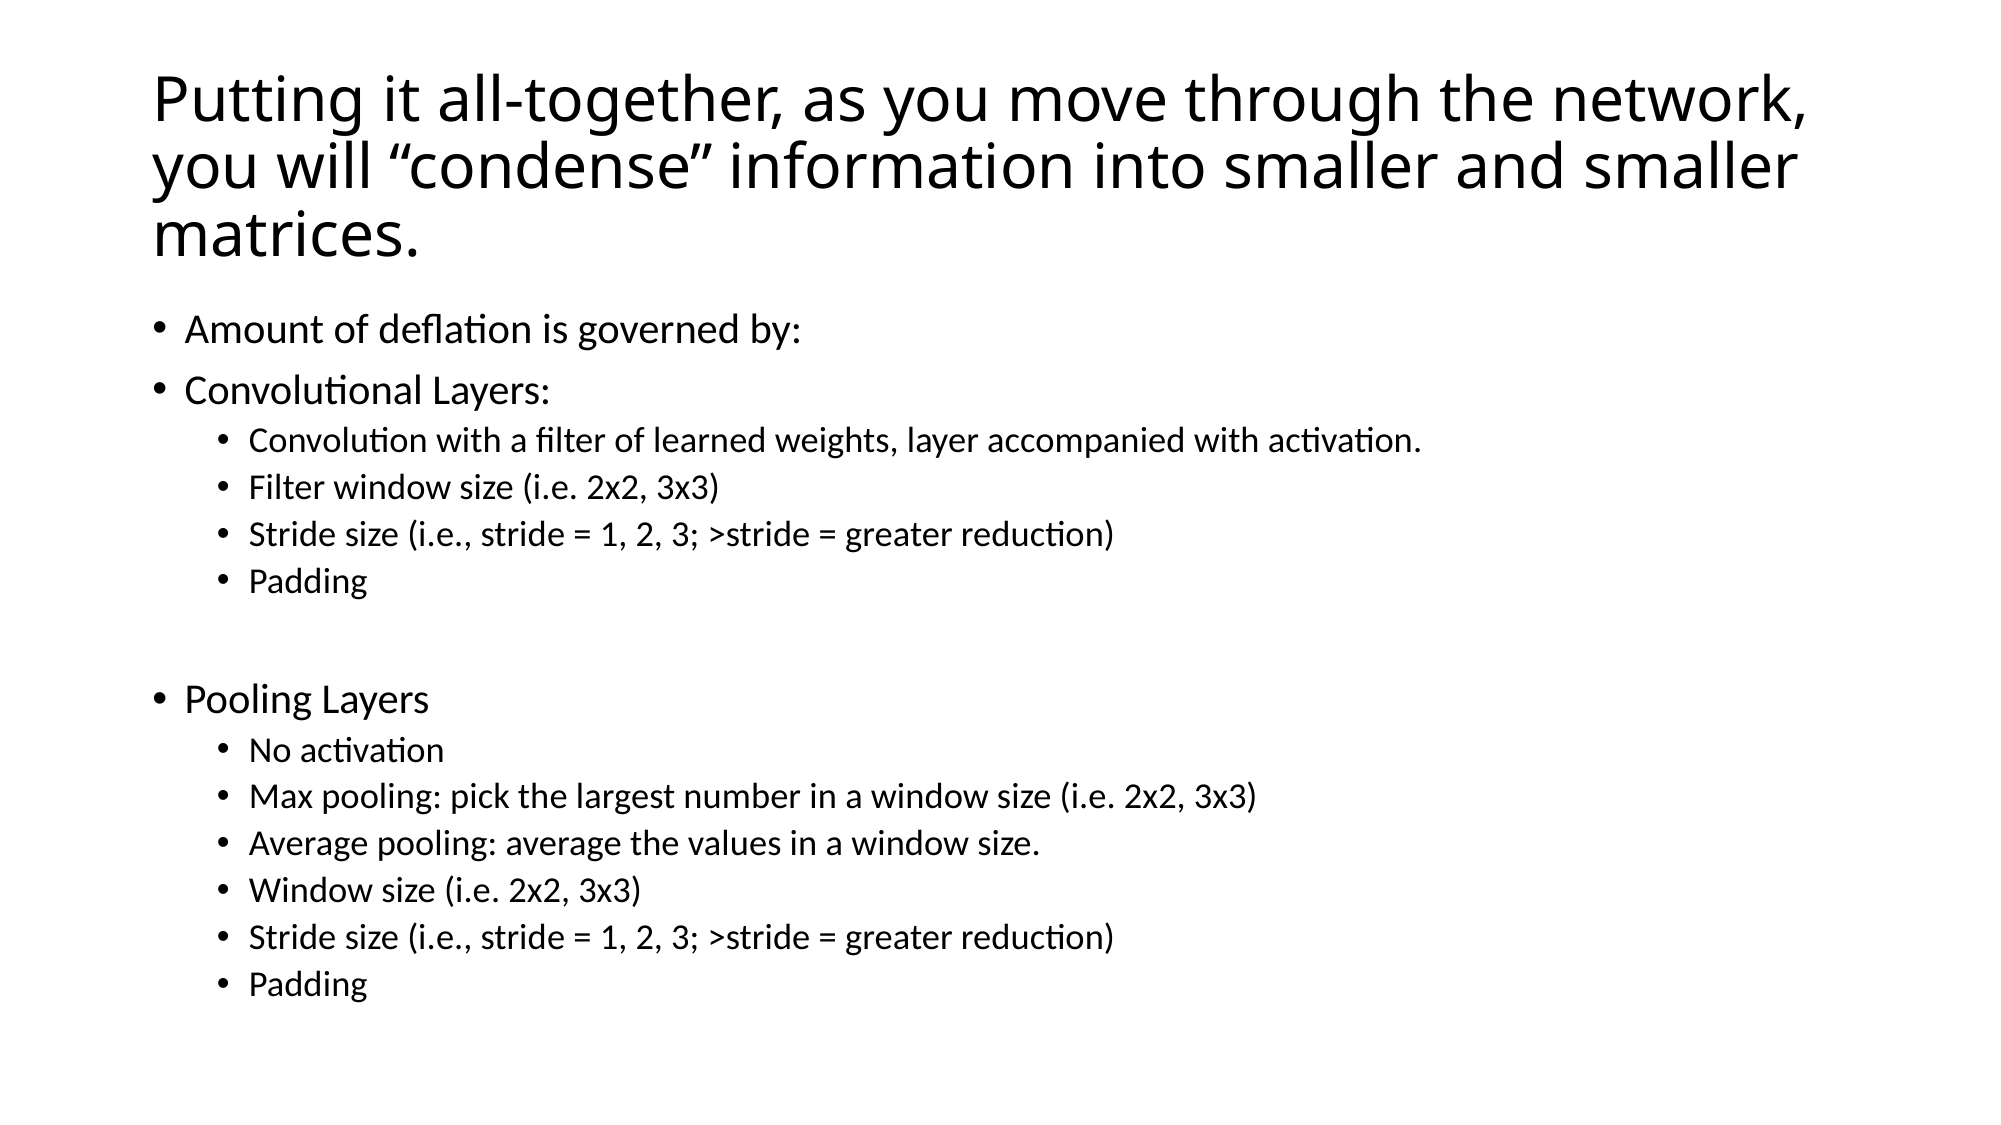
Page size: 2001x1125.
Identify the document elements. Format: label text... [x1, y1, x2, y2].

title Putting it all-together, as you move through the network, you will “condense” information into smaller and smaller matrices. [137, 59, 1863, 278]
list Amount of deflation is governed by: Convolutional Layers: Convolution with a filter of learned weights, layer accompanied with activation. Filter window size (i.e. 2x2, 3x3) Stride size (i.e., stride = 1, 2, 3; >stride = greater reduction) Padding Pooling Layers No activation Max pooling: pick the largest number in a window size (i.e. 2x2, 3x3) Average pooling: average the values in a window size. Window size (i.e. 2x2, 3x3) Stride size (i.e., stride = 1, 2, 3; >stride = greater reduction) Padding [137, 299, 1863, 1014]
